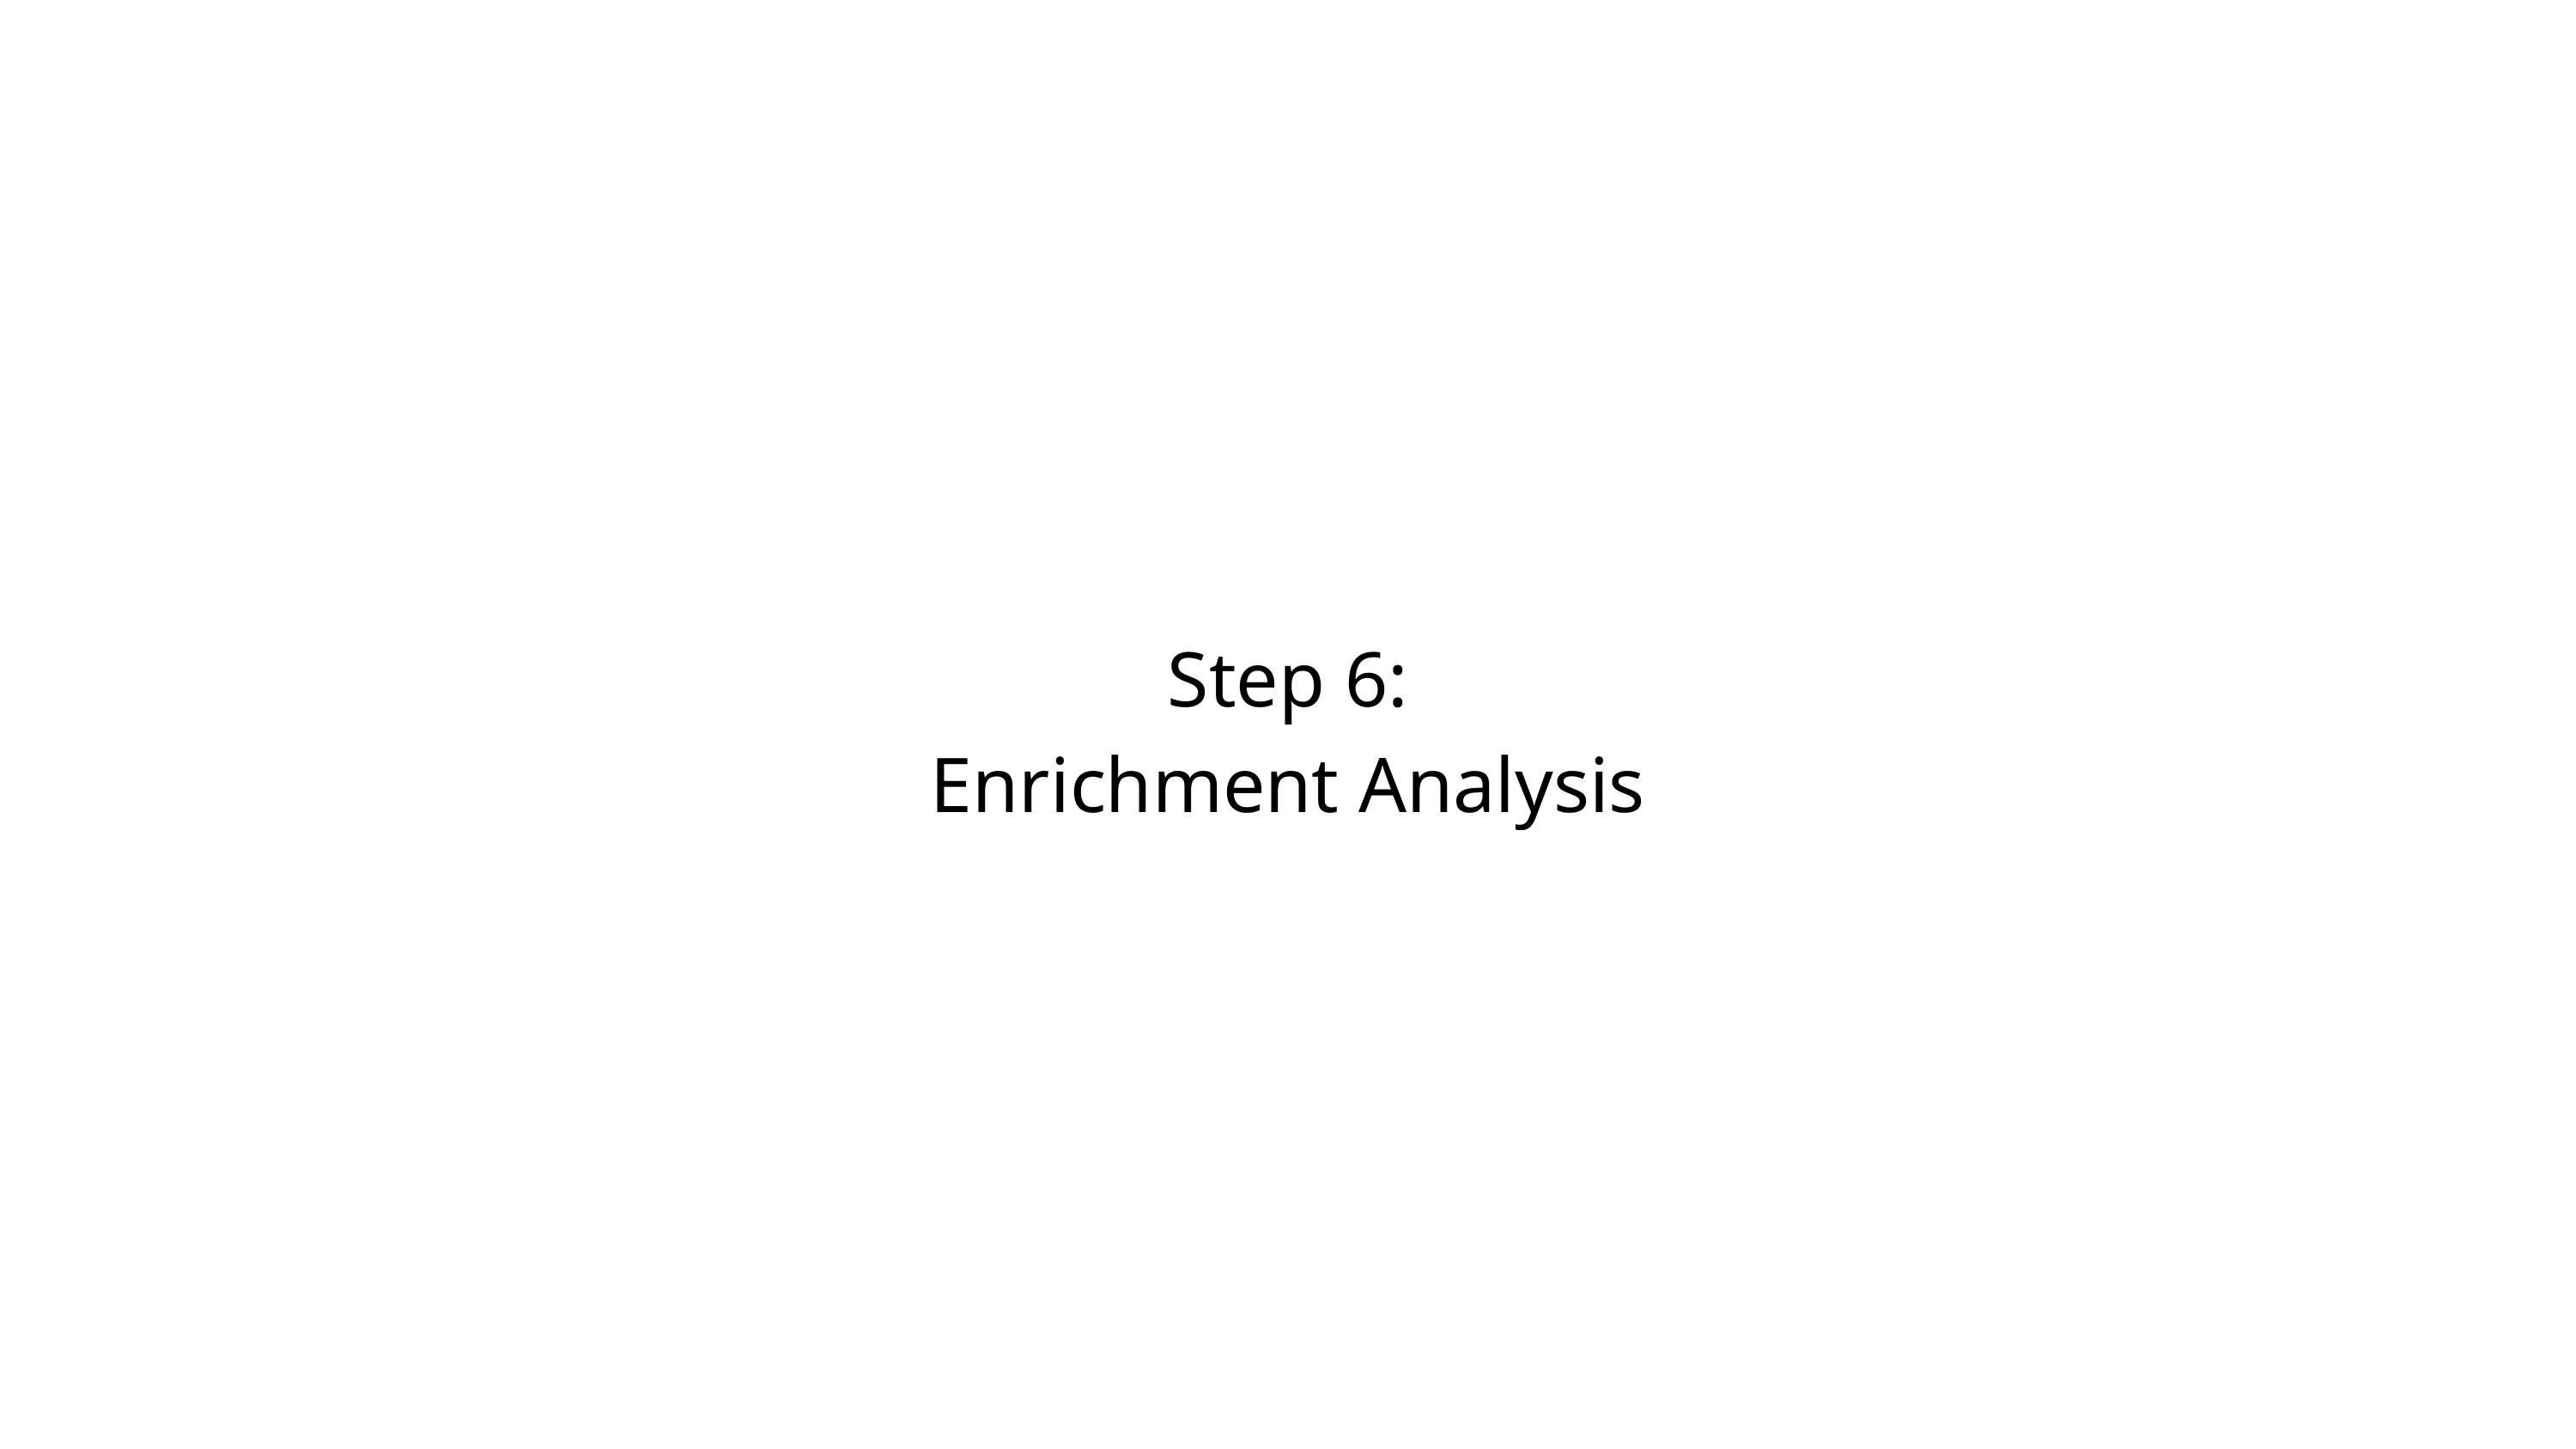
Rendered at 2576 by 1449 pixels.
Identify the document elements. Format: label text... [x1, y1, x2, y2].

text_box Step 6: Enrichment Analysis [144, 616, 2432, 1449]
